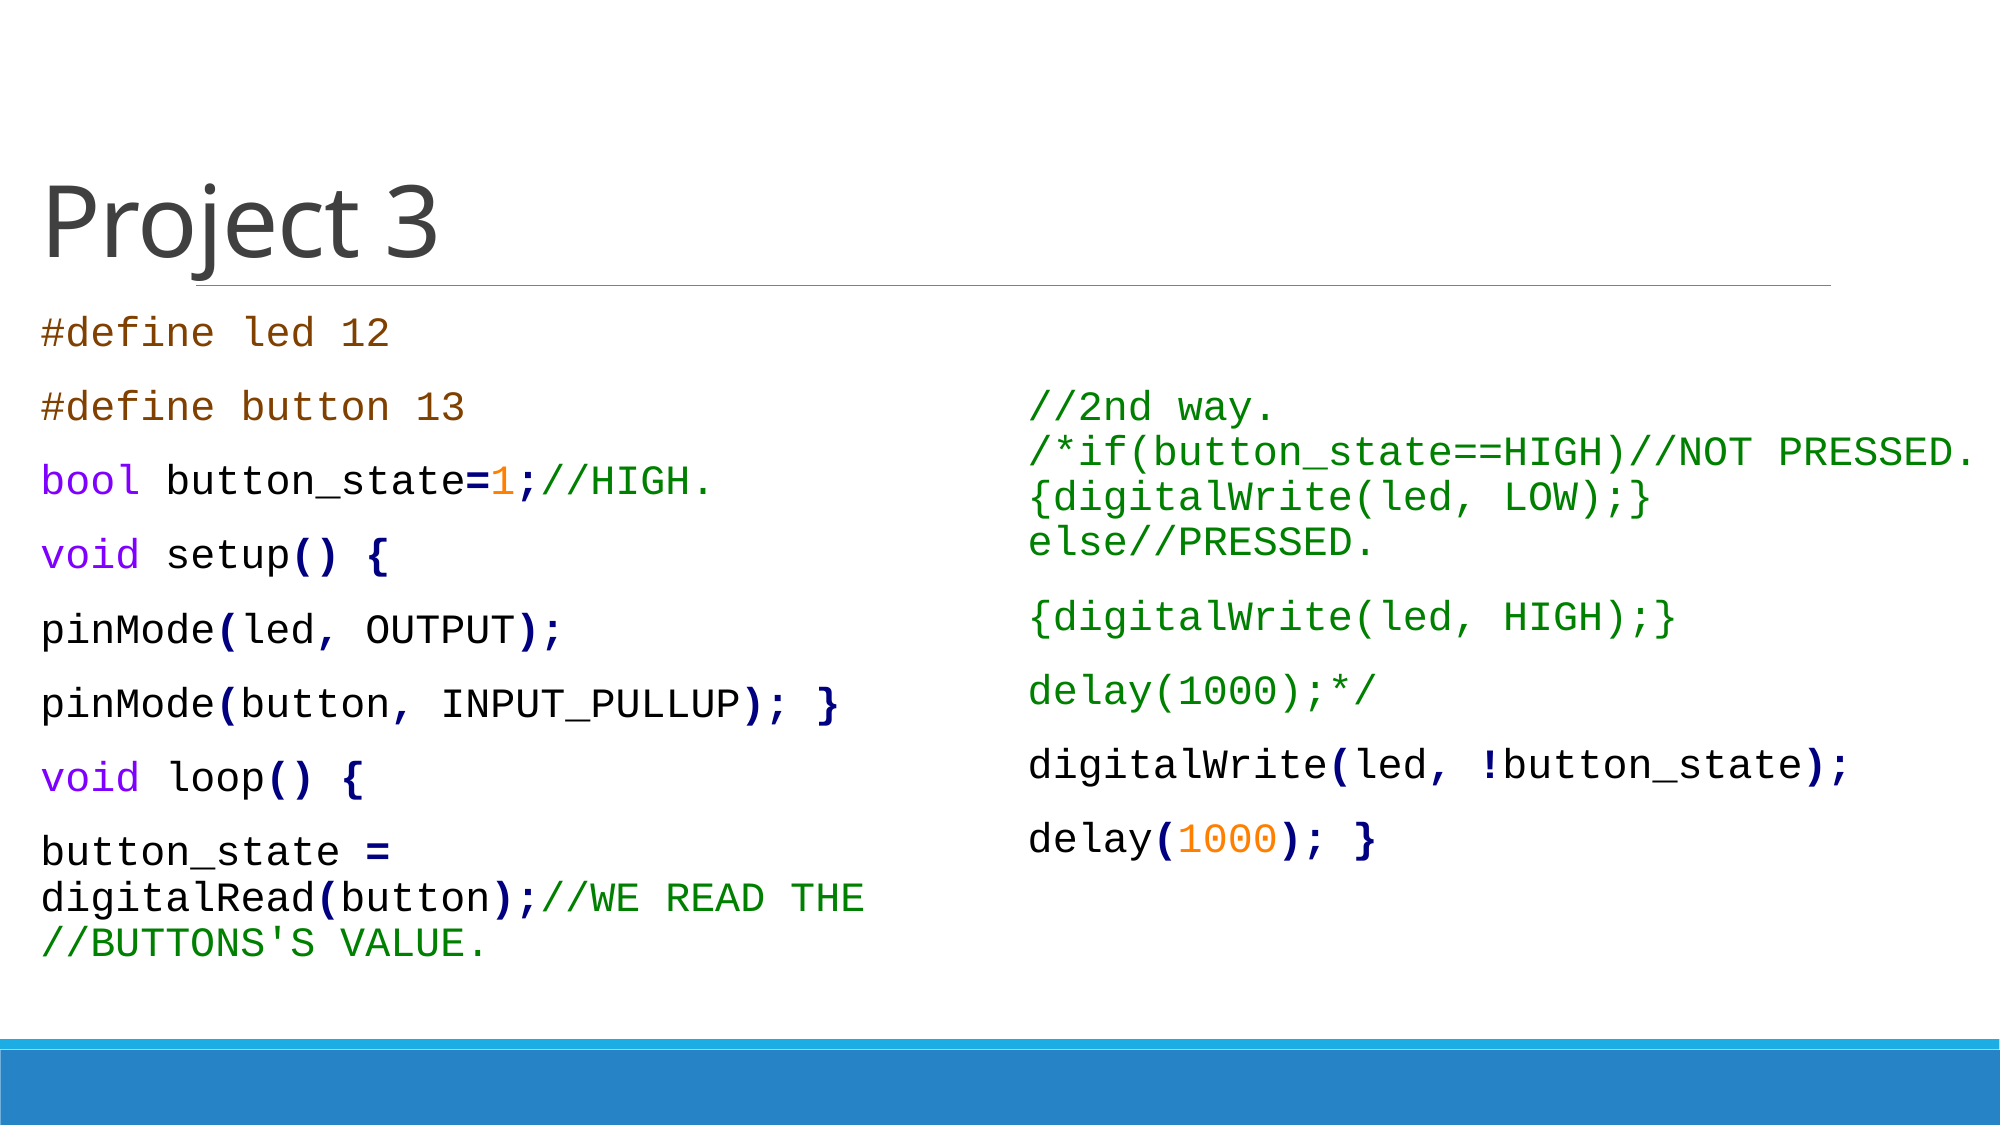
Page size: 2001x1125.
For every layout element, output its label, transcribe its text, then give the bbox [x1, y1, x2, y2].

list #define led 12 #define button 13 bool button_state=1;//HIGH. void setup() { pinMode(led, OUTPUT); pinMode(button, INPUT_PULLUP); } void loop() { button_state = digitalRead(button);//WE READ THE //BUTTONS'S VALUE. //2nd way. /*if(button_state==HIGH)//NOT PRESSED. {digitalWrite(led, LOW);} else//PRESSED. {digitalWrite(led, HIGH);} delay(1000);*/ digitalWrite(led, !button_state); delay(1000); } [25, 302, 2000, 1042]
title Project 3 [25, 47, 1830, 285]
